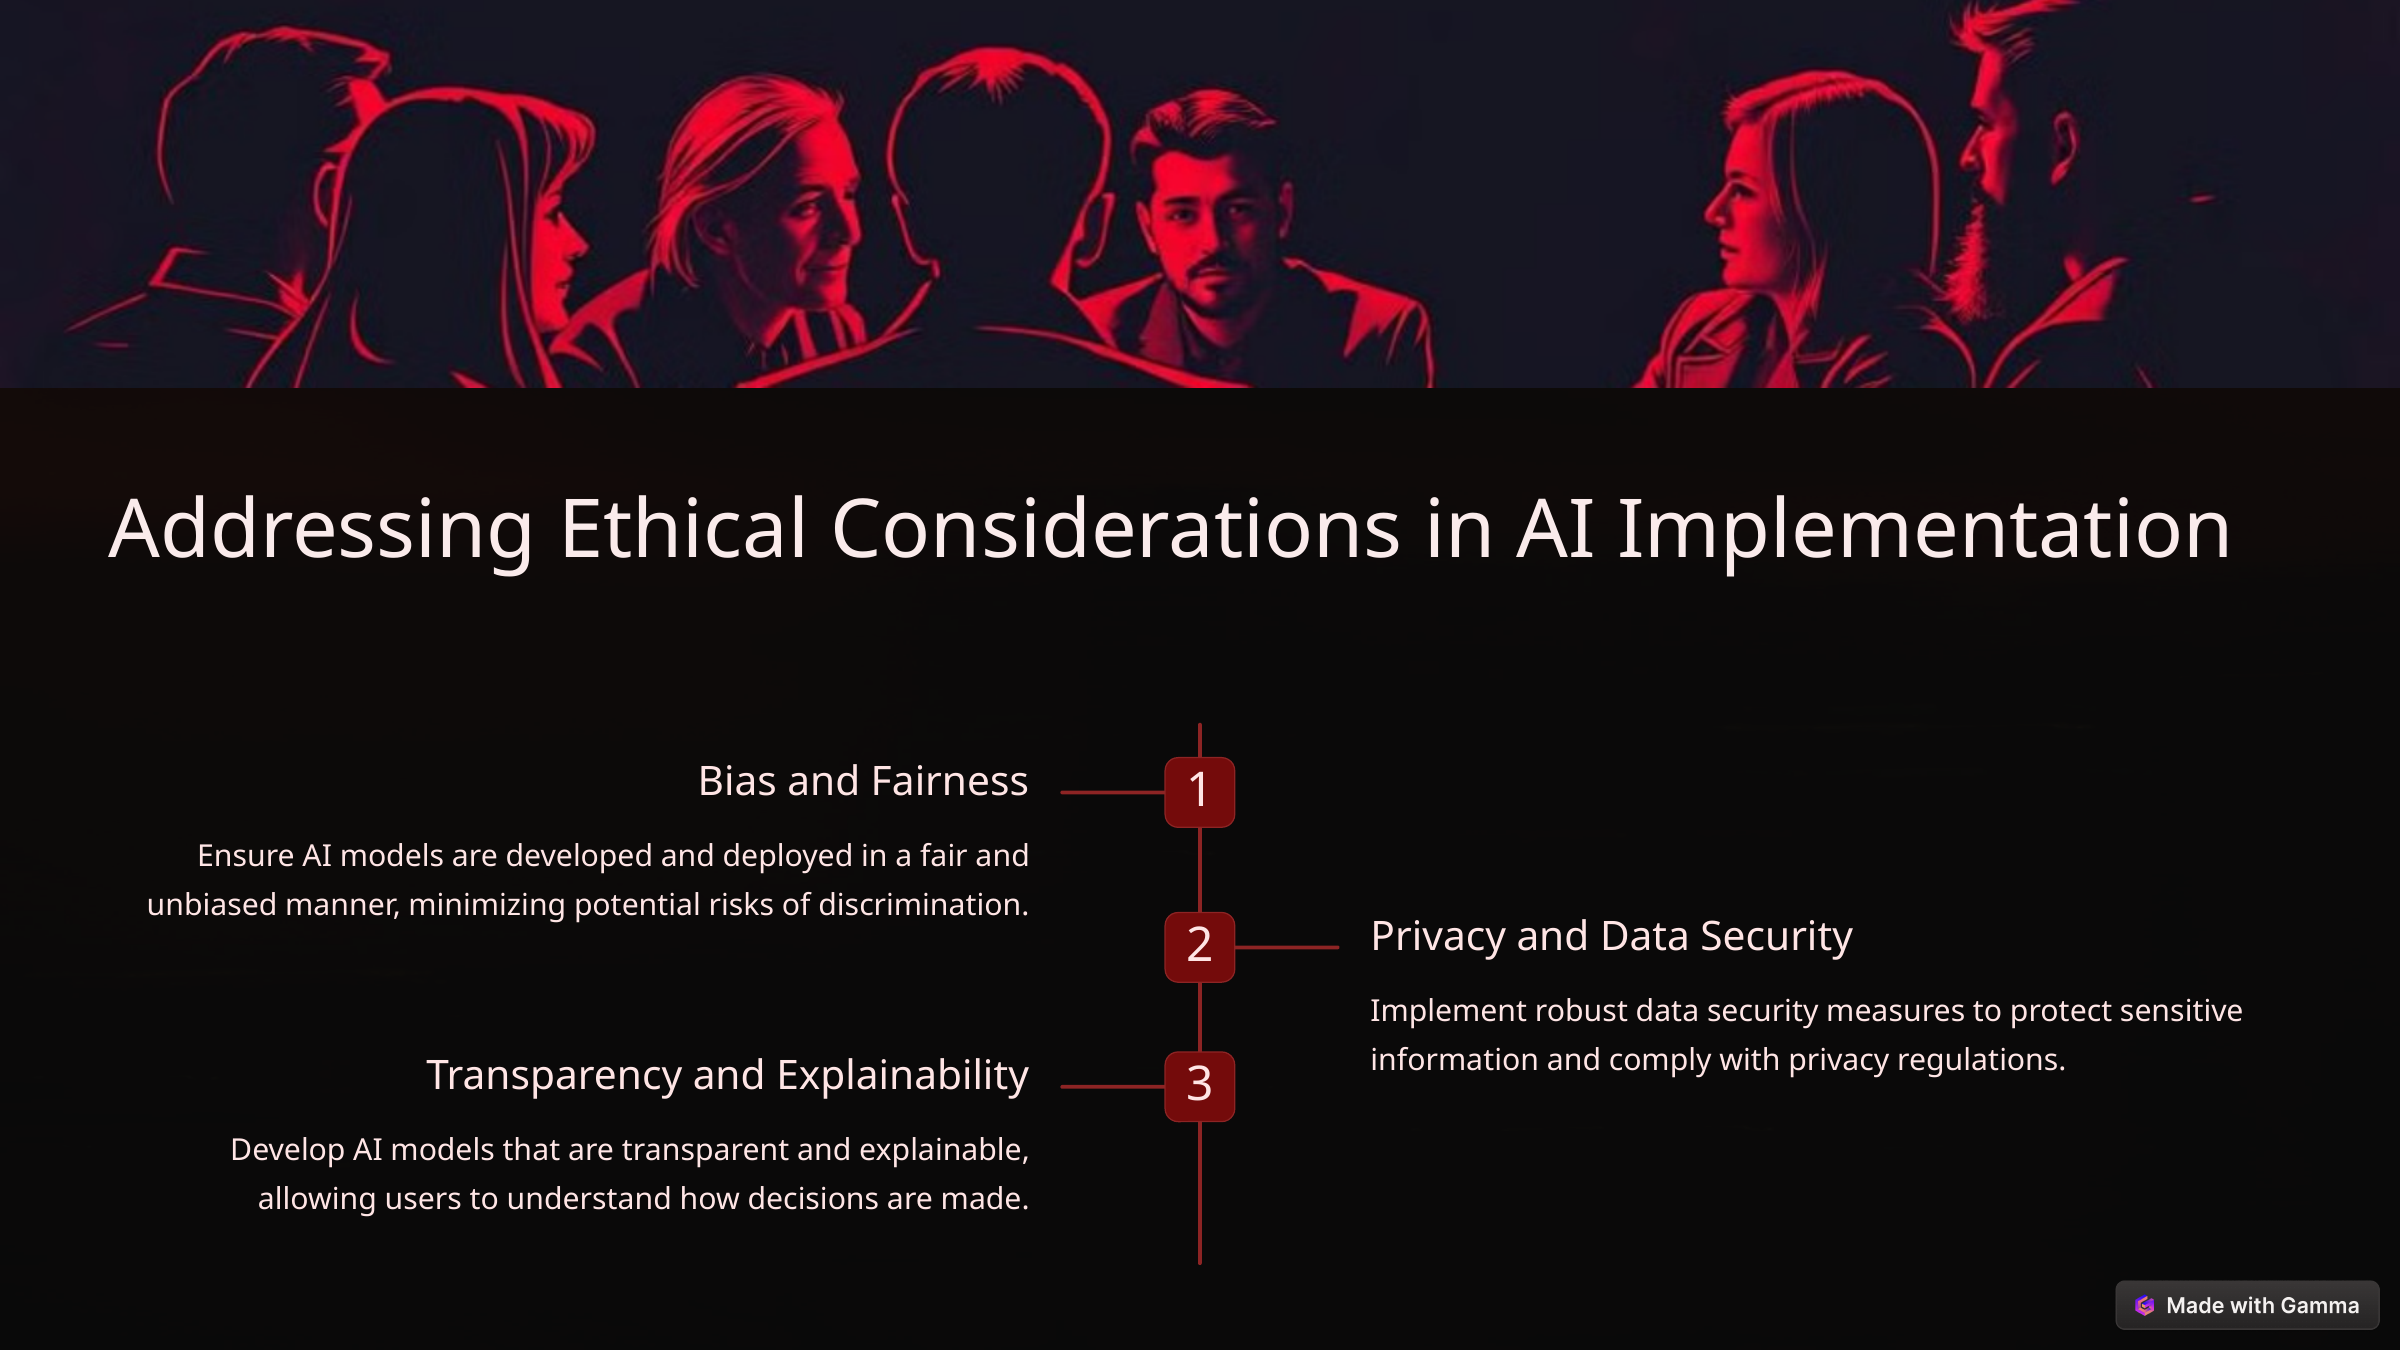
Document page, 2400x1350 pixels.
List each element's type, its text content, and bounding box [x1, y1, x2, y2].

text_box [1165, 757, 1235, 828]
text_box [1198, 828, 1202, 912]
text_box Develop AI models that are transparent and explainable, allowing users to understand how decisions are made. [108, 1117, 1030, 1217]
text_box 2 [1179, 922, 1221, 972]
text_box [1165, 1051, 1235, 1122]
text_box Addressing Ethical Considerations in AI Implementation [108, 472, 2292, 677]
text_box [1198, 1122, 1202, 1266]
text_box [1198, 983, 1202, 1051]
picture [0, 0, 2400, 388]
text_box Transparency and Explainability [253, 1048, 1030, 1100]
text_box [1060, 1084, 1165, 1089]
text_box 3 [1178, 1062, 1222, 1112]
text_box Implement robust data security measures to protect sensitive information and comply with privacy regulations. [1370, 978, 2292, 1078]
text_box [1165, 912, 1235, 983]
text_box Ensure AI models are developed and deployed in a fair and unbiased manner, minimizing potential risks of discrimination. [108, 823, 1030, 923]
text_box [1060, 790, 1165, 795]
text_box Bias and Fairness [596, 753, 1030, 805]
picture [2106, 1271, 2389, 1339]
text_box [1235, 945, 1340, 950]
text_box 1 [1185, 768, 1215, 817]
text_box Privacy and Data Security [1370, 908, 2000, 960]
text_box [1198, 722, 1202, 757]
